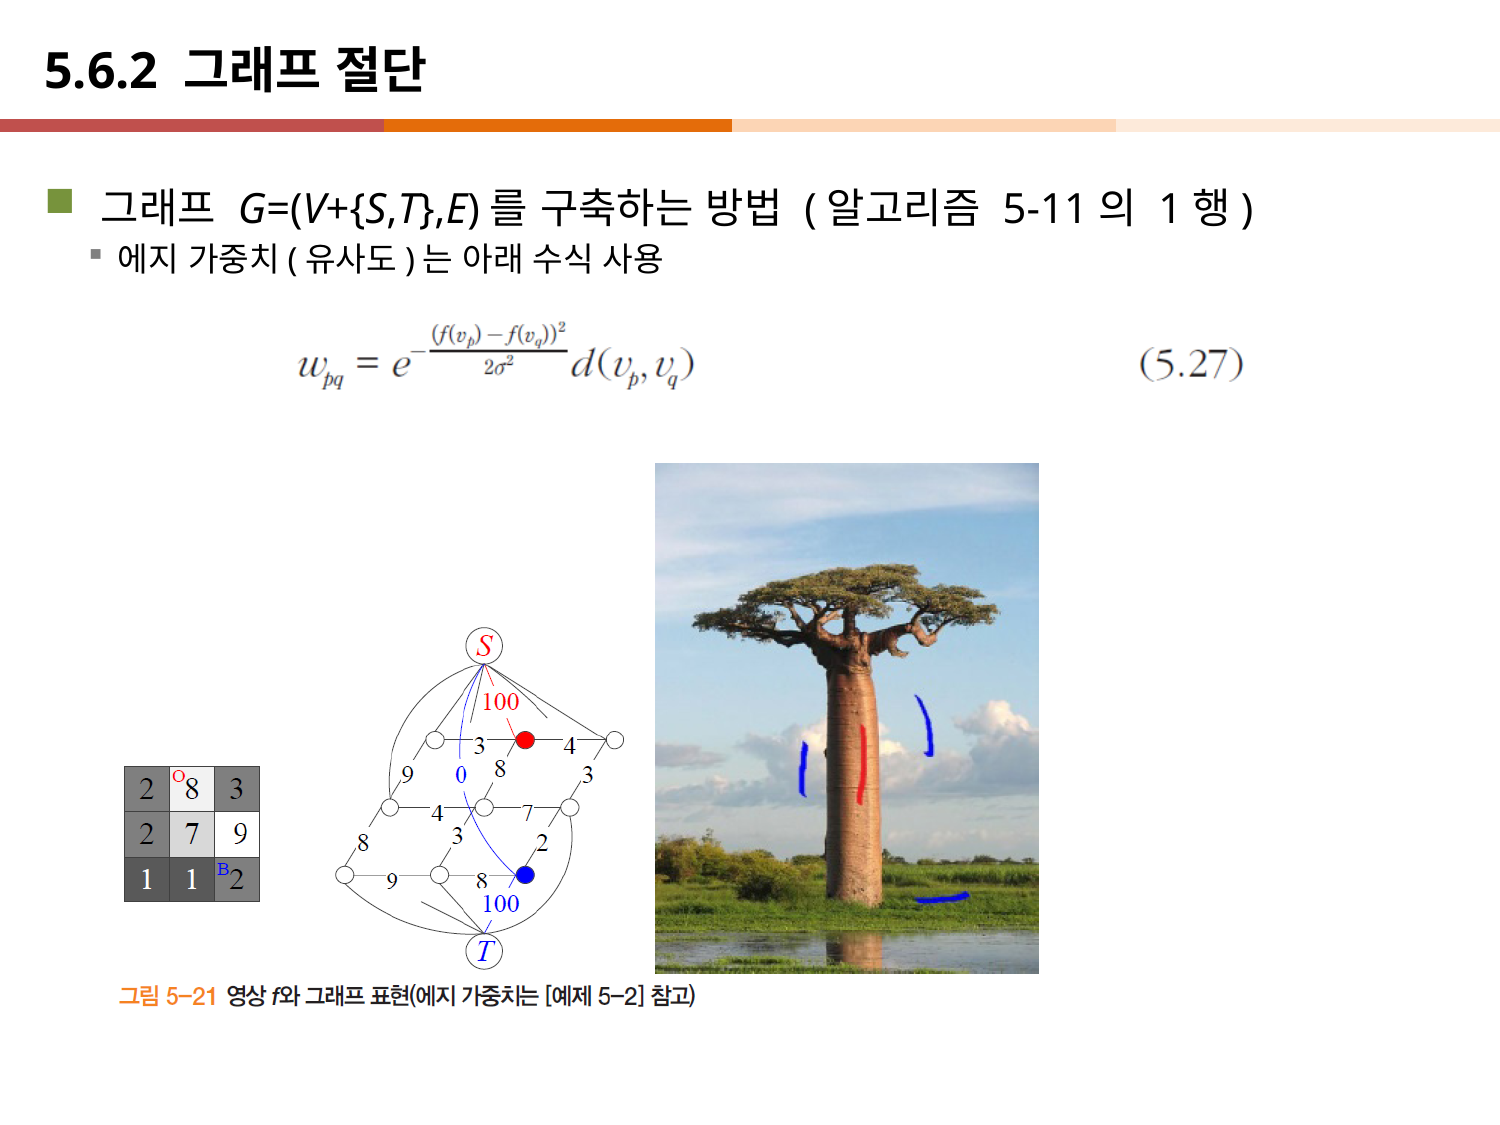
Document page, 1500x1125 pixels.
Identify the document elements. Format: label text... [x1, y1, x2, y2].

picture [288, 314, 1247, 405]
picture [100, 455, 1046, 1016]
list 그래프 G=(V+{S,T},E)를 구축하는 방법 (알고리즘 5-11의 1행) 에지 가중치(유사도)는 아래 수식 사용 [29, 148, 1471, 1083]
title 5.6.2 그래프 절단 [29, 23, 1270, 114]
